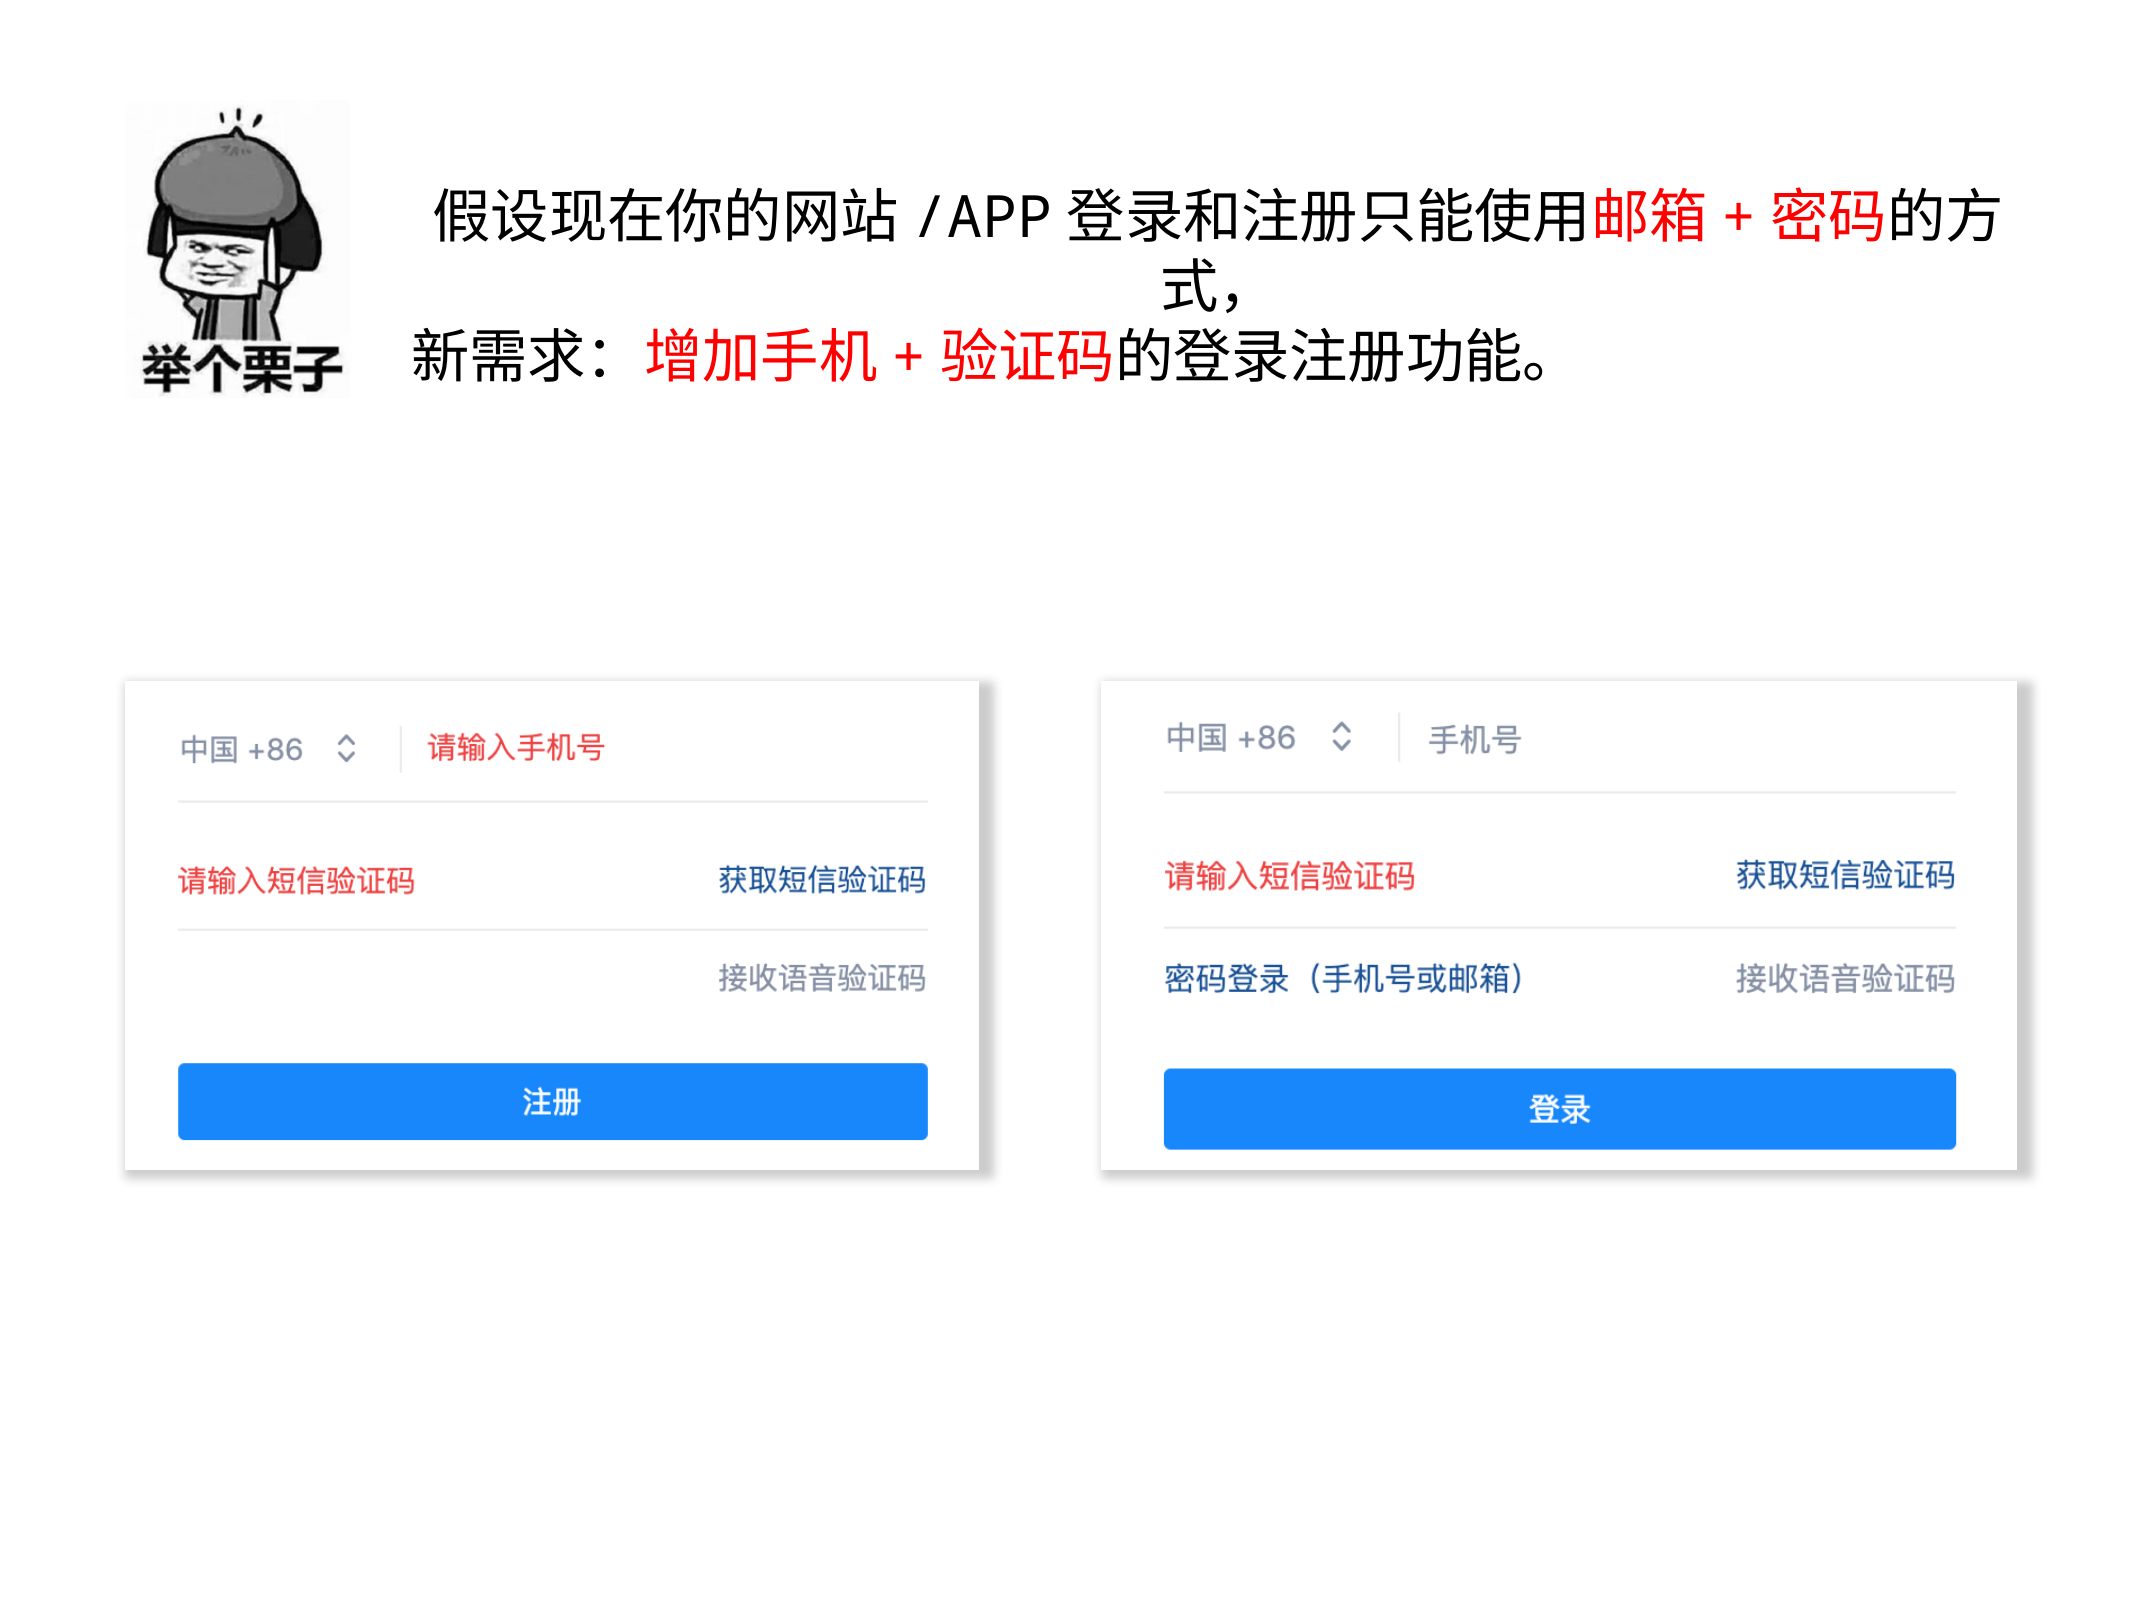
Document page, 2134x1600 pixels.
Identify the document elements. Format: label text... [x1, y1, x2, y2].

picture [124, 681, 979, 1170]
text_box 假设现在你的网站/APP登录和注册只能使用邮箱+密码的方式， 新需求：增加手机+验证码的登录注册功能。 [402, 171, 2034, 398]
picture [124, 100, 351, 399]
picture [1101, 681, 2017, 1170]
